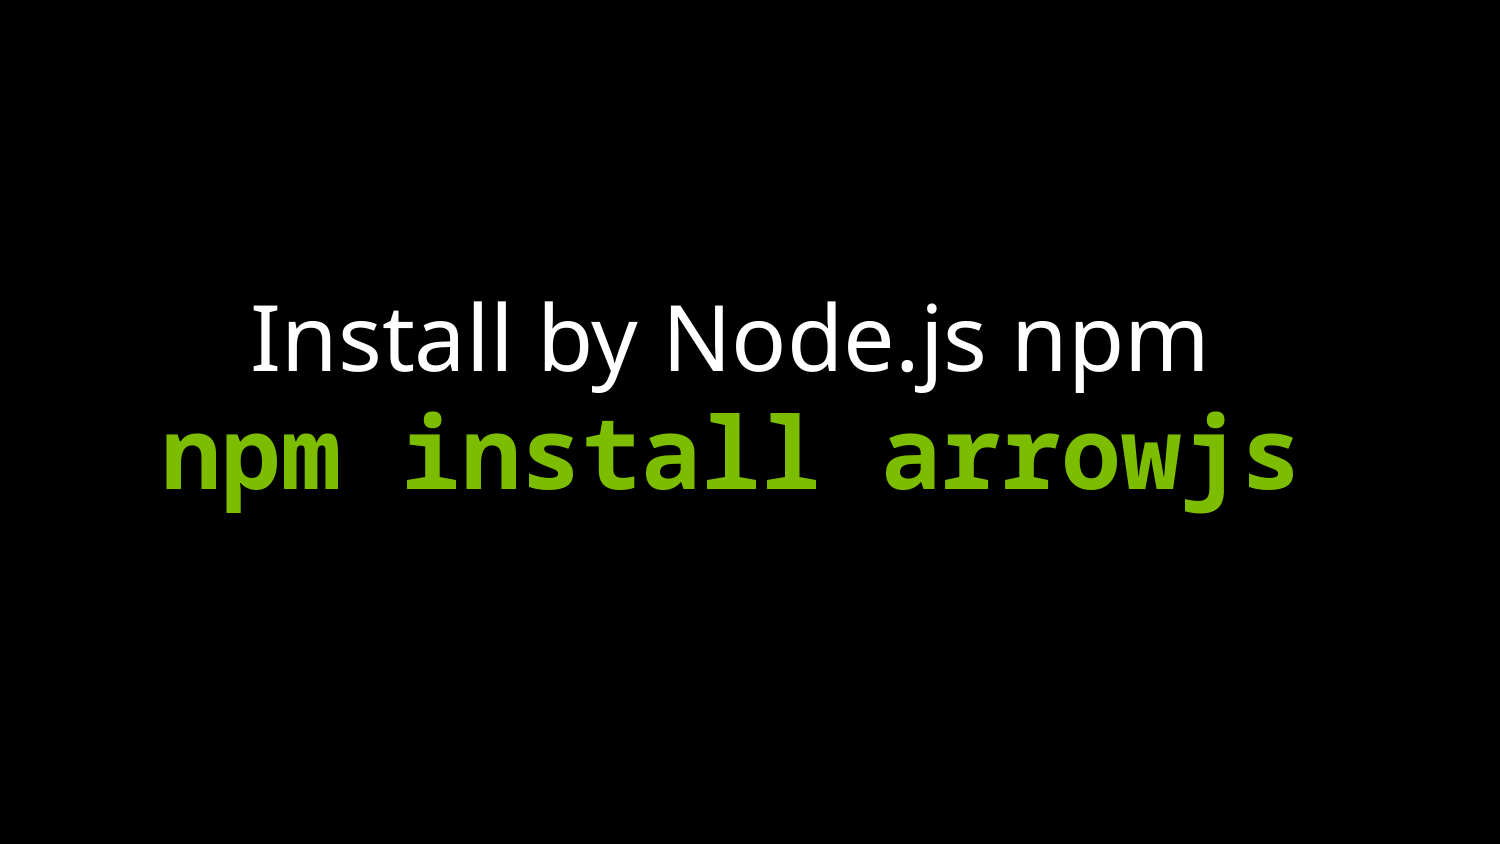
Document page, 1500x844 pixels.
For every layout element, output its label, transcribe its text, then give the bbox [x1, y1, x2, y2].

title Install by Node.js npm npm install arrowjs [24, 271, 1438, 572]
